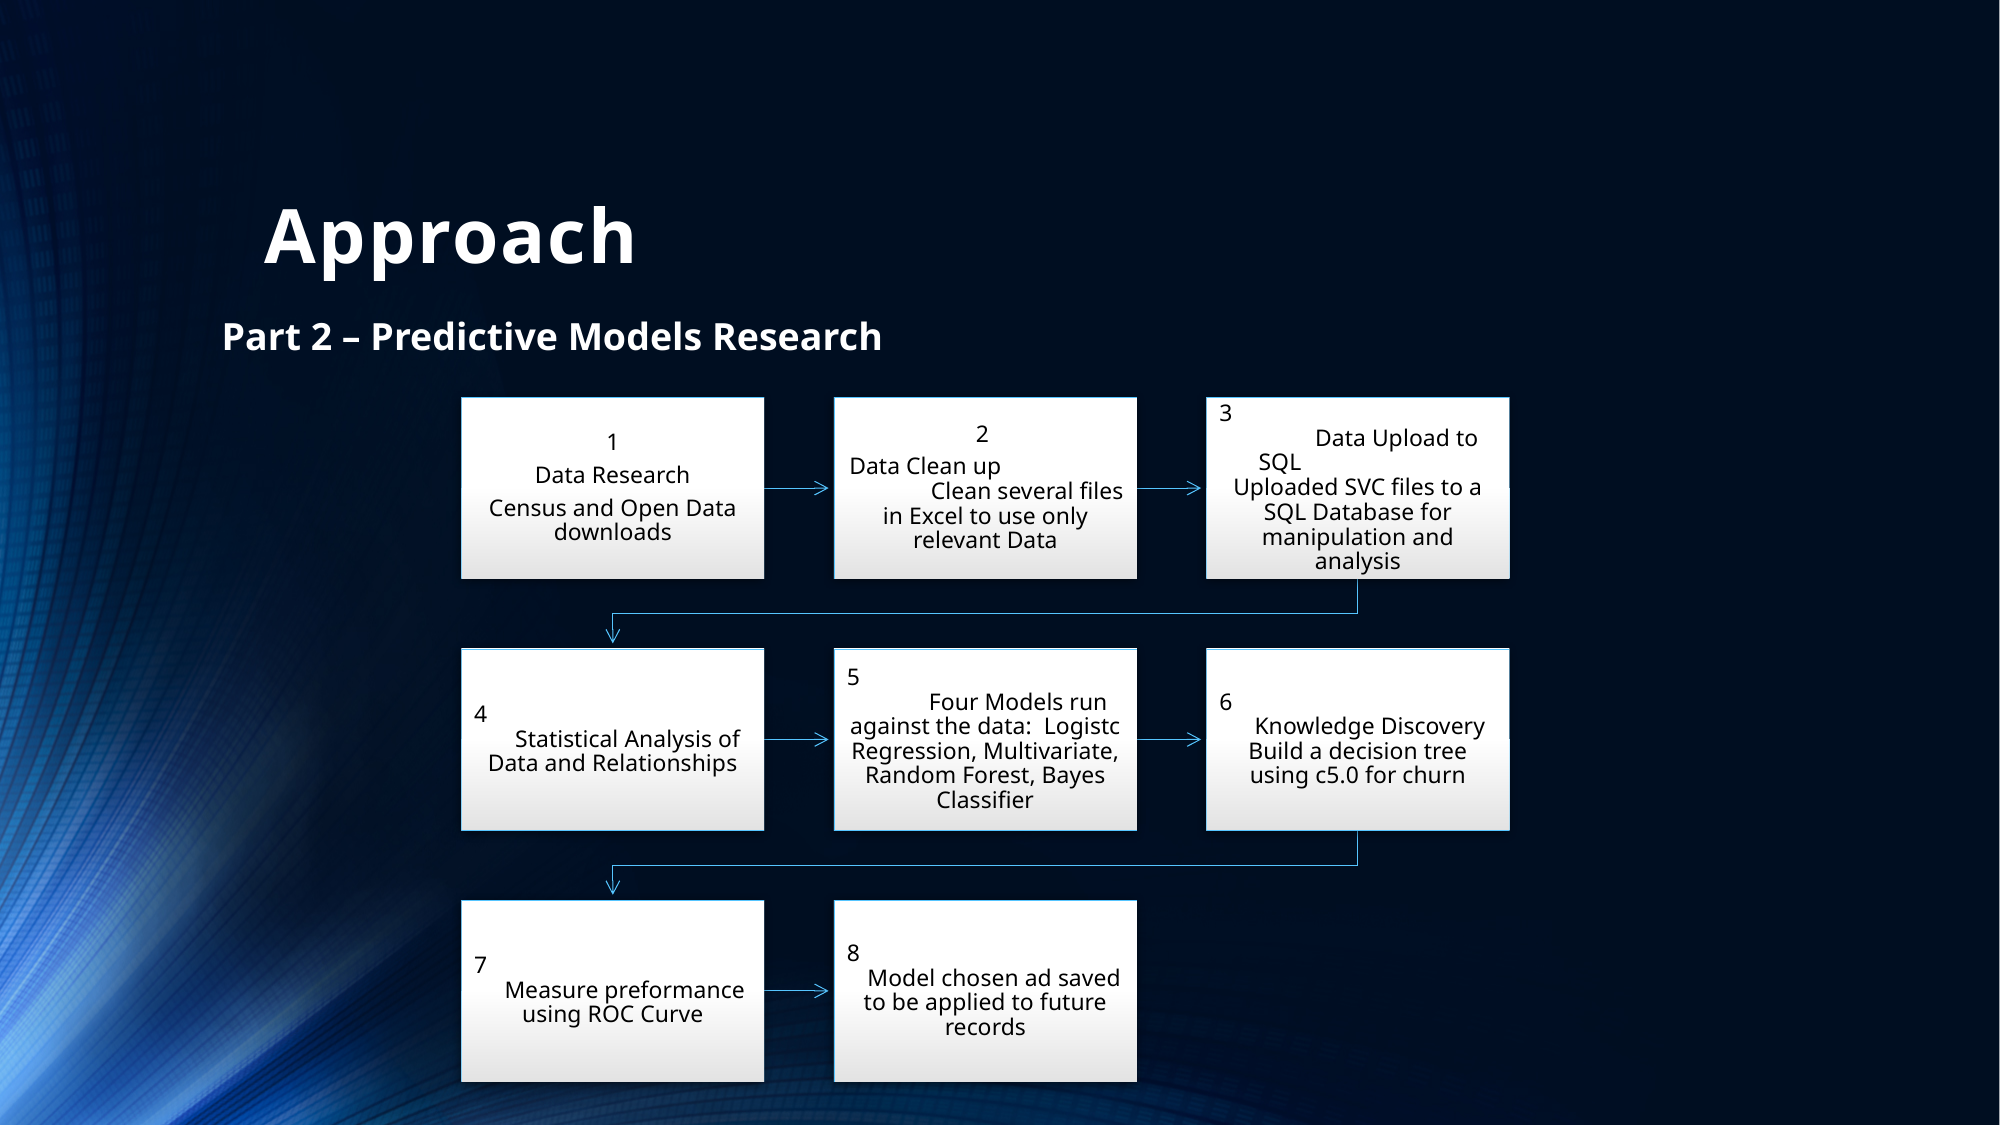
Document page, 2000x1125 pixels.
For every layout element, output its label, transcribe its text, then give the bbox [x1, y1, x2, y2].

text_box Part 2 – Predictive Models Research [206, 306, 909, 366]
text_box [385, 397, 1586, 1082]
title Approach [249, 62, 1750, 288]
picture [0, 0, 2000, 1125]
